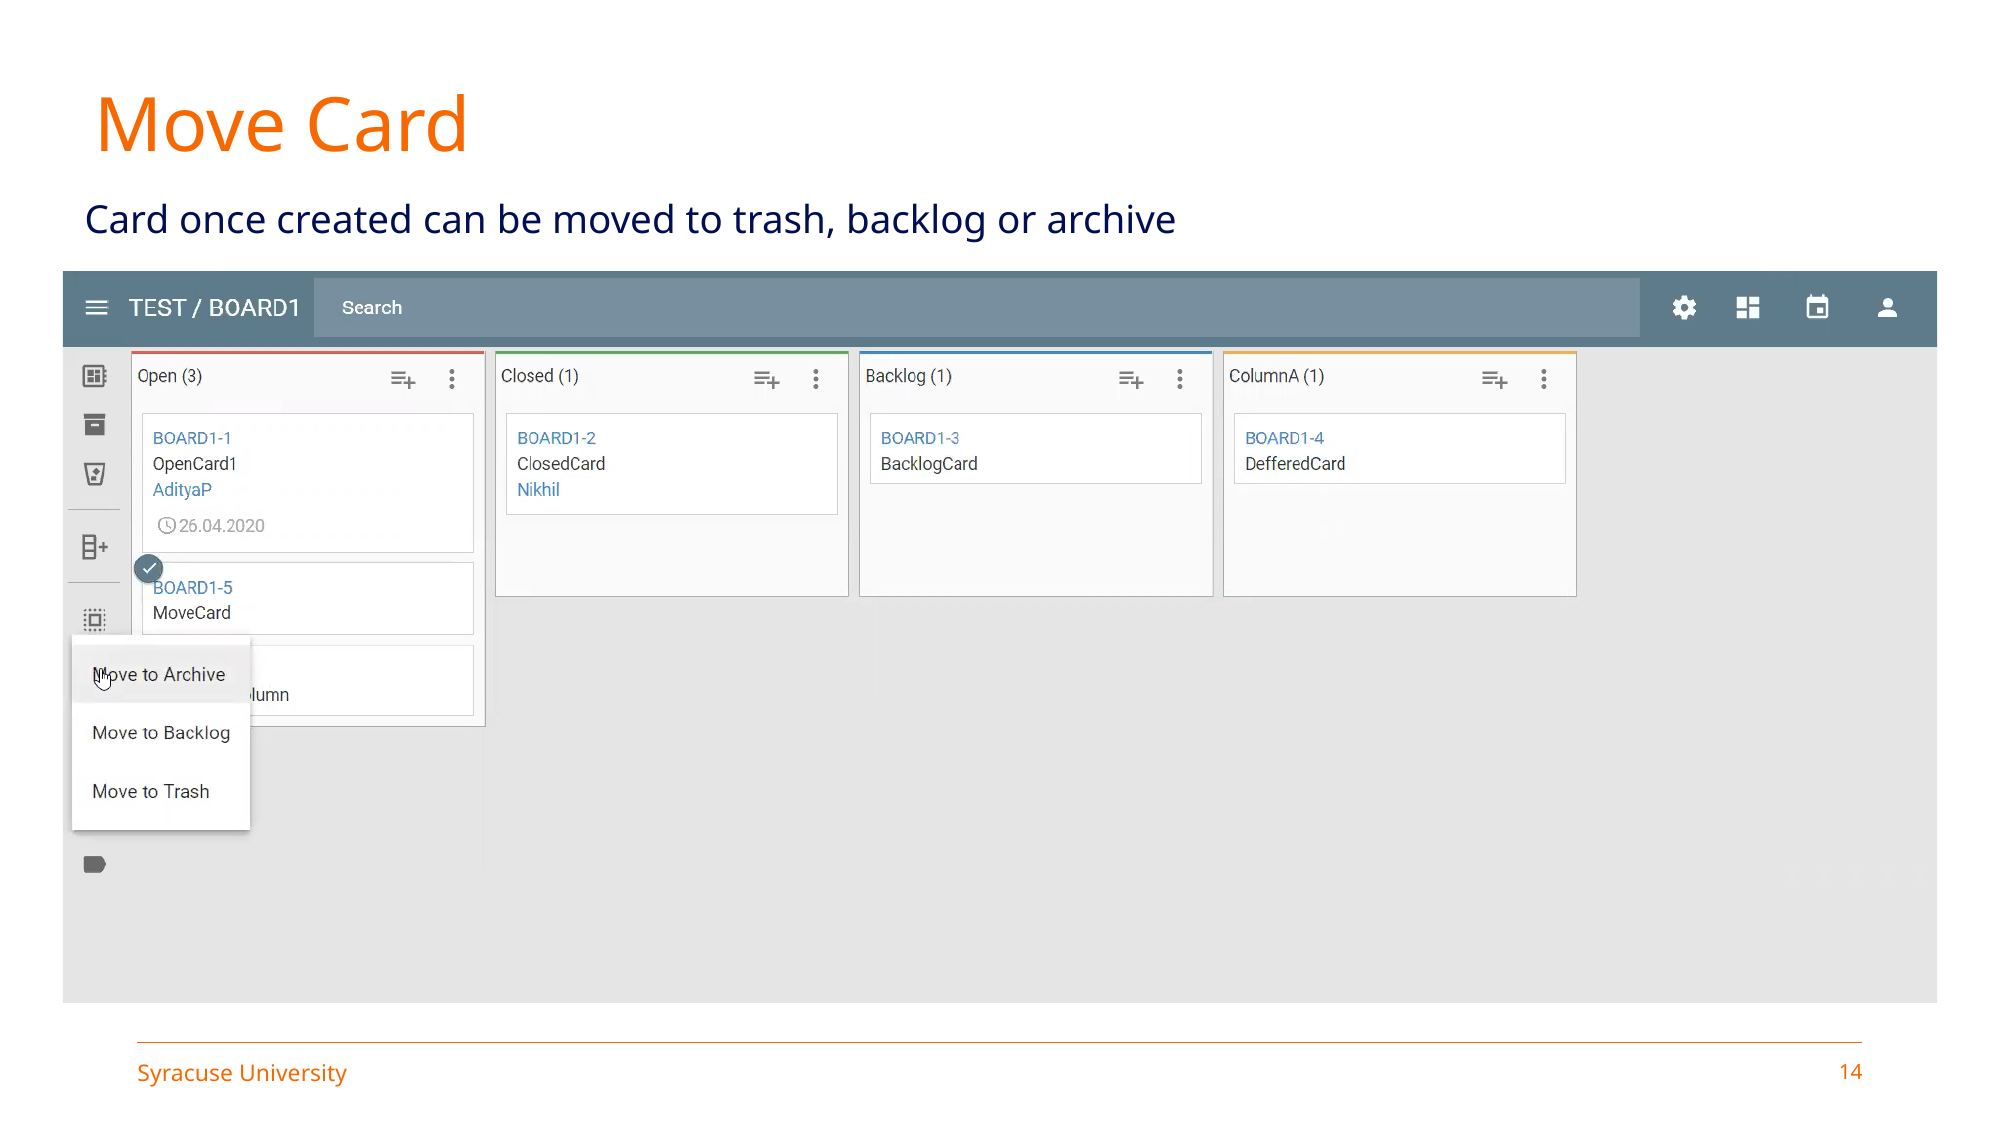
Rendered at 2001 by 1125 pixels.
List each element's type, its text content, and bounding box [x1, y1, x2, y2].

title Move Card [94, 61, 1820, 192]
picture [62, 271, 1938, 1003]
text_box Card once created can be moved to trash, backlog or archive [69, 192, 1879, 250]
